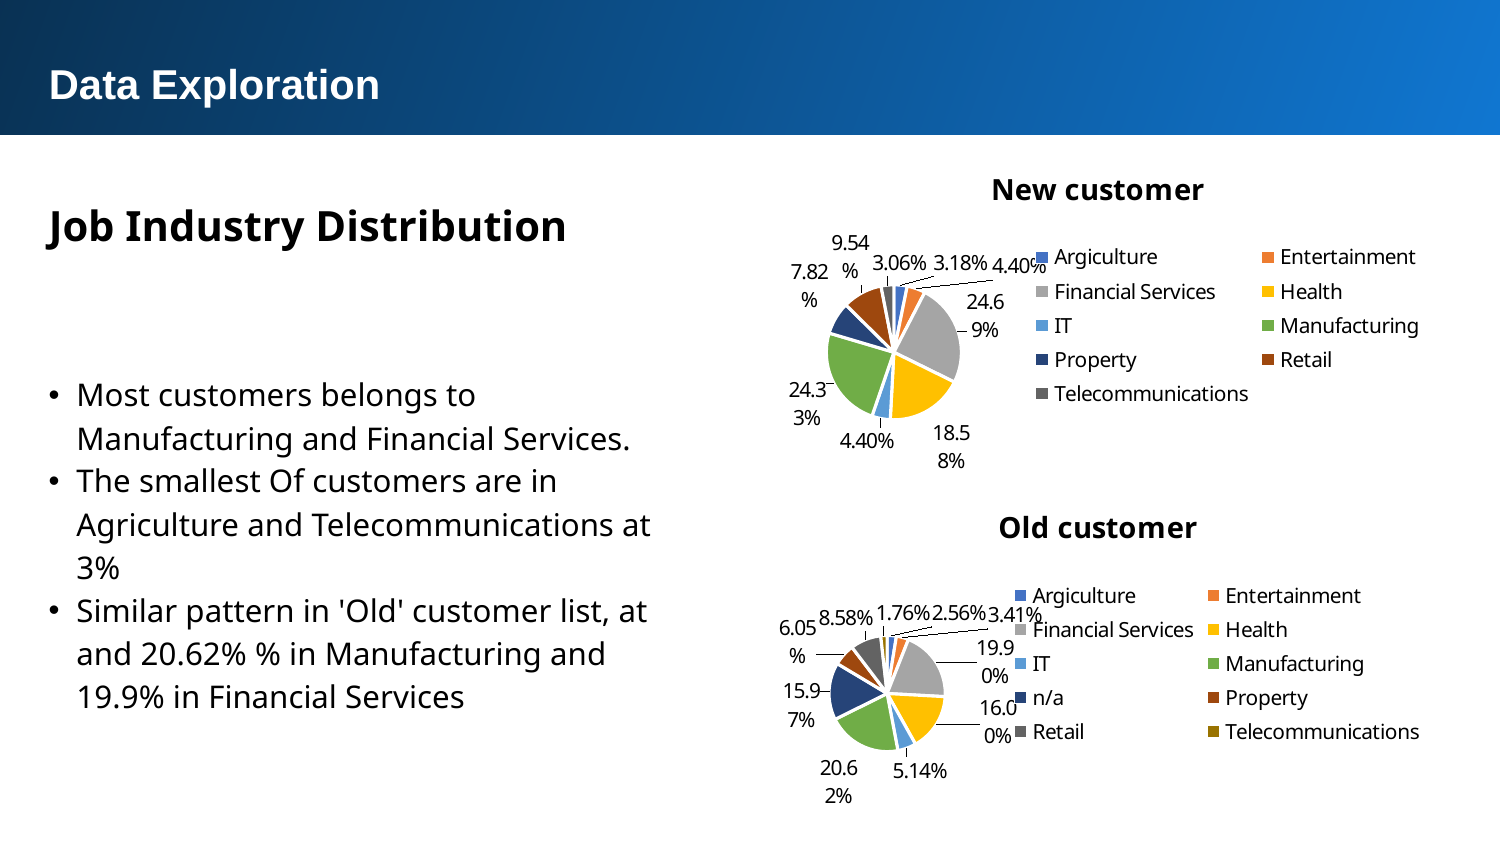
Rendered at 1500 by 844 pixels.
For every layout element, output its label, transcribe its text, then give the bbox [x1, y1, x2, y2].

text_box Job Industry Distribution [33, 177, 752, 266]
text_box Data Exploration [33, 43, 1439, 124]
text_box Most customers belongs to Manufacturing and Financial Services. The smallest Of customers are in Agriculture and Telecommunications at 3% Similar pattern in 'Old' customer list, at and 20.62% % in Manufacturing and 19.9% in Financial Services [33, 355, 687, 730]
chart [757, 145, 1439, 844]
text_box [0, 0, 1500, 135]
